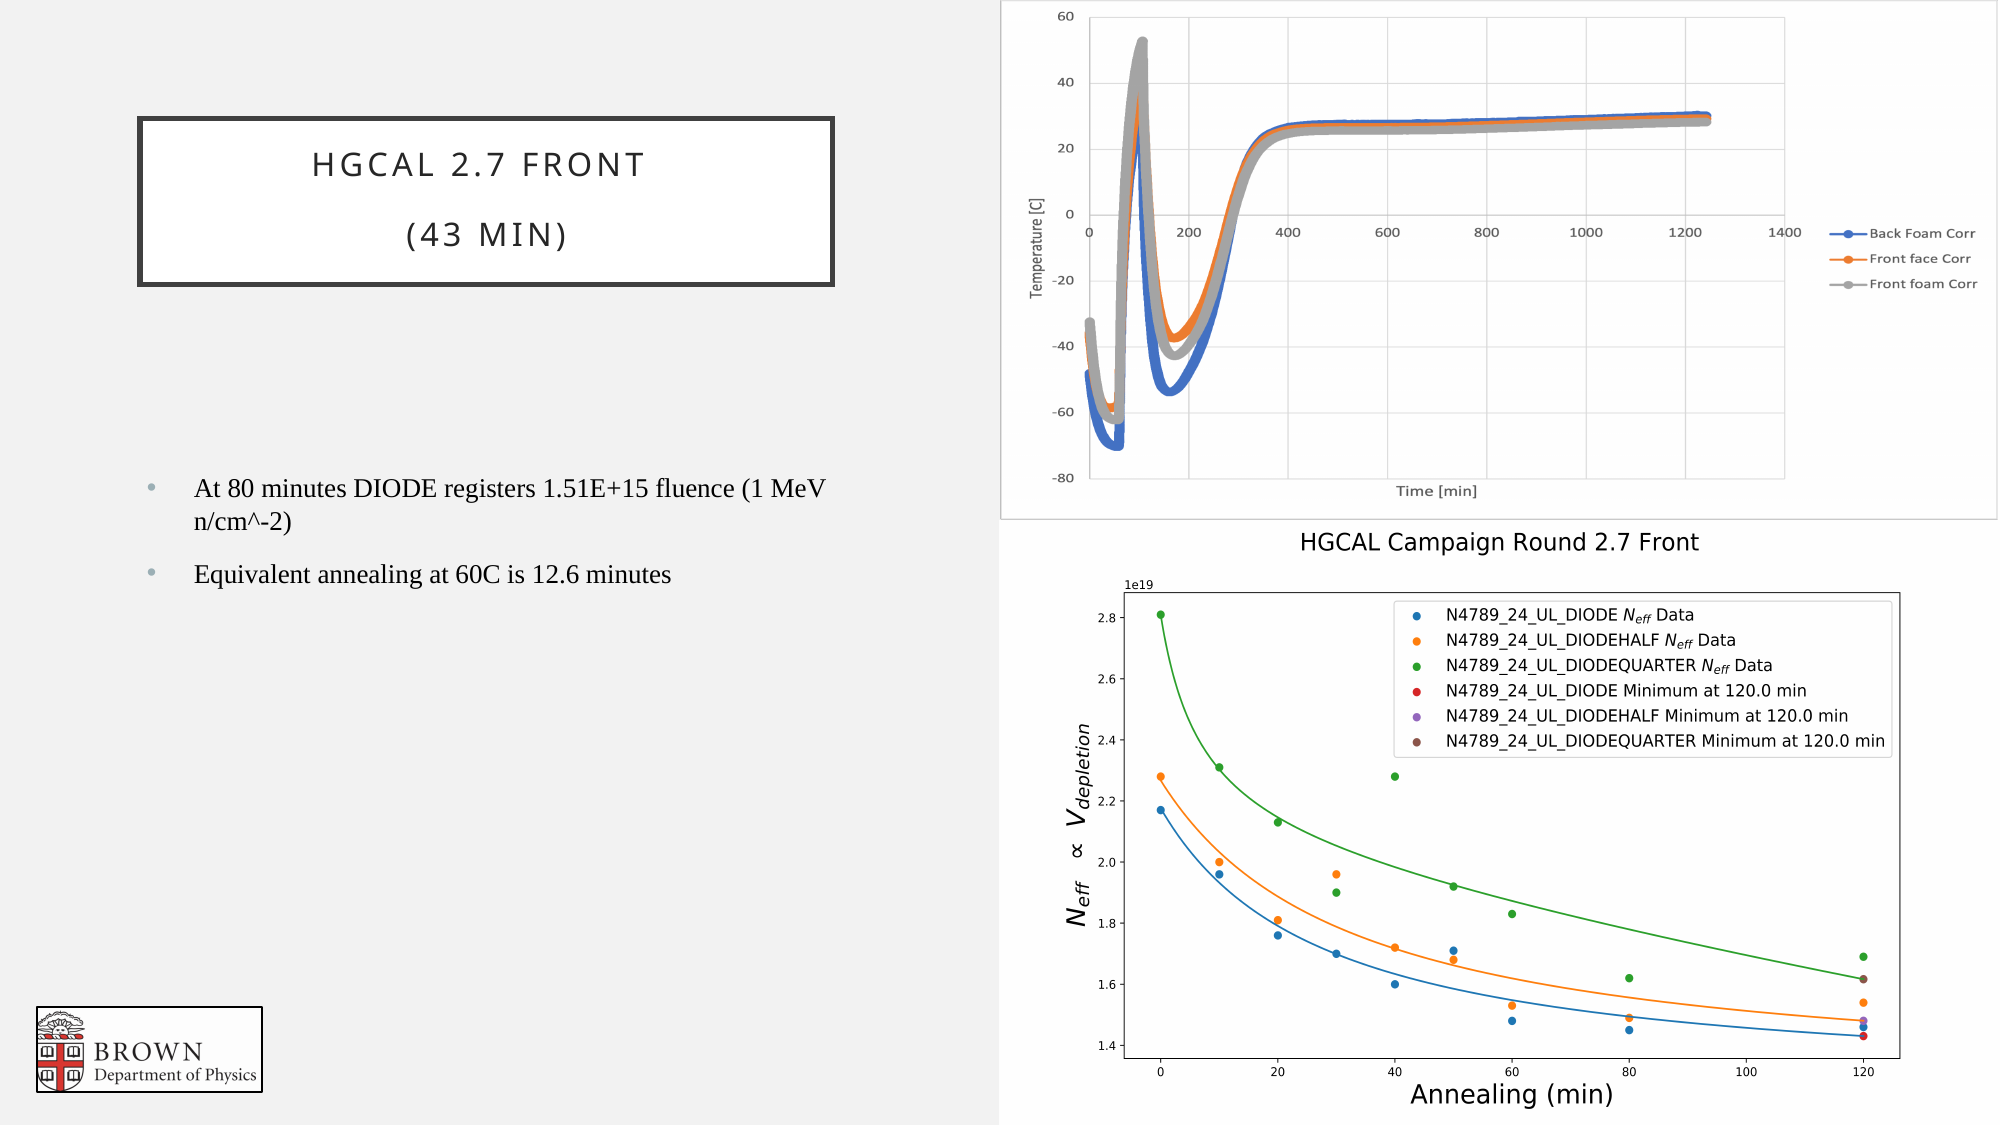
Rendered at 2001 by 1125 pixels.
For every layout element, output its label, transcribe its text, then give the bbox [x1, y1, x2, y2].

picture [999, 0, 2000, 1125]
title HGCAl 2.7 Front (43 min) [137, 116, 835, 287]
list At 80 minutes DIODE registers 1.51E+15 fluence (1 MeV n/cm^-2) Equivalent annealing at 60C is 12.6 minutes [123, 463, 849, 841]
picture [38, 1008, 261, 1091]
